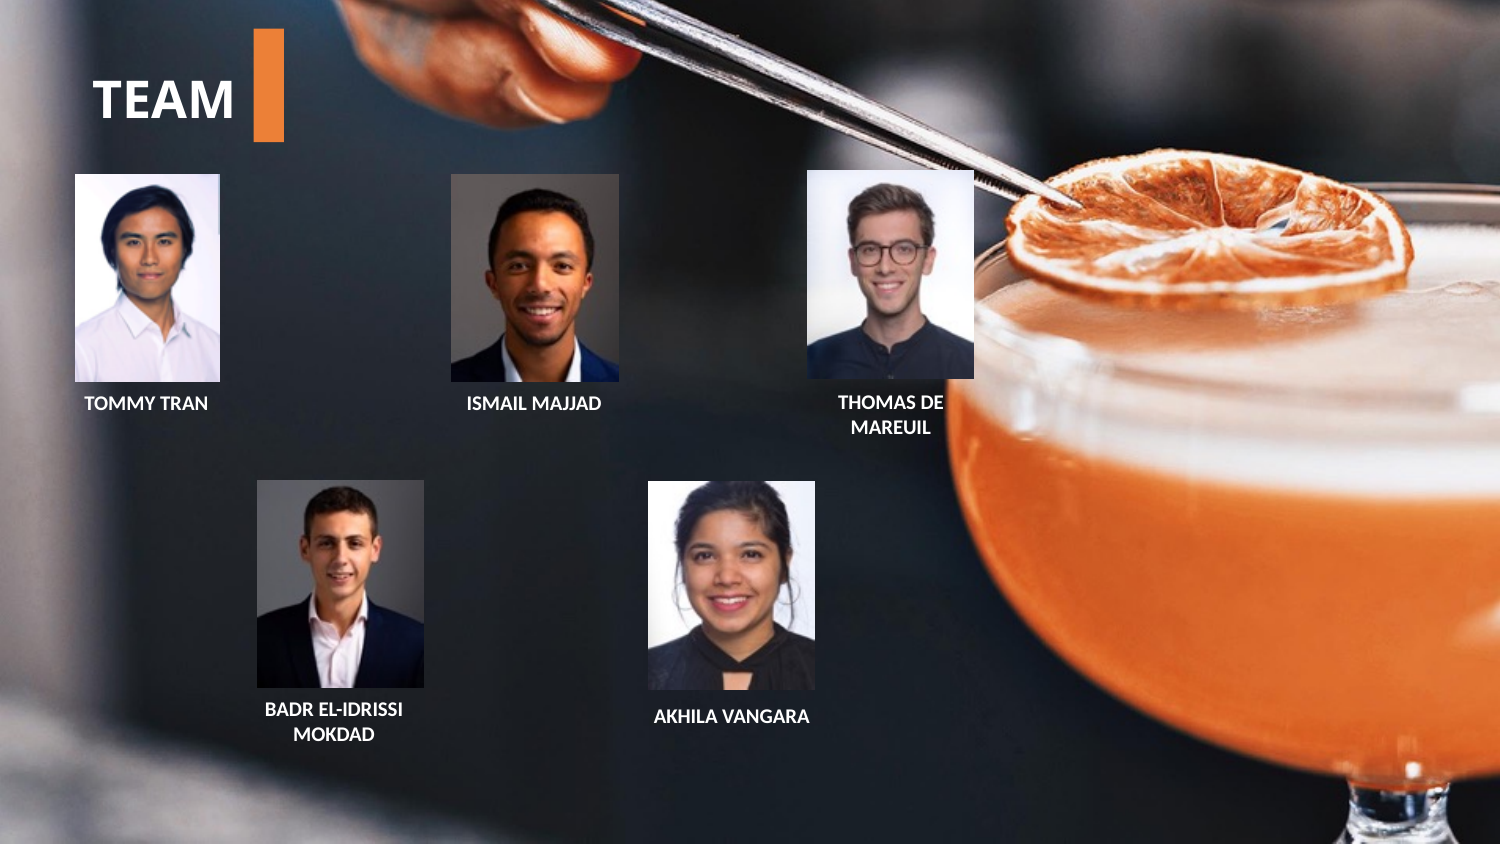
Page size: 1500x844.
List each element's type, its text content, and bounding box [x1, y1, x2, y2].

text_box ISMAIL MAJJAD [451, 389, 618, 422]
text_box BADR EL-IDRISSI MOKDAD [244, 687, 424, 753]
text_box THOMAS DE MAREUIL [795, 381, 986, 447]
text_box [253, 28, 284, 143]
text_box AKHILA VANGARA [629, 695, 835, 736]
picture [0, 0, 1500, 844]
text_box TEAM [45, 28, 252, 166]
text_box TOMMY TRAN [63, 382, 230, 422]
